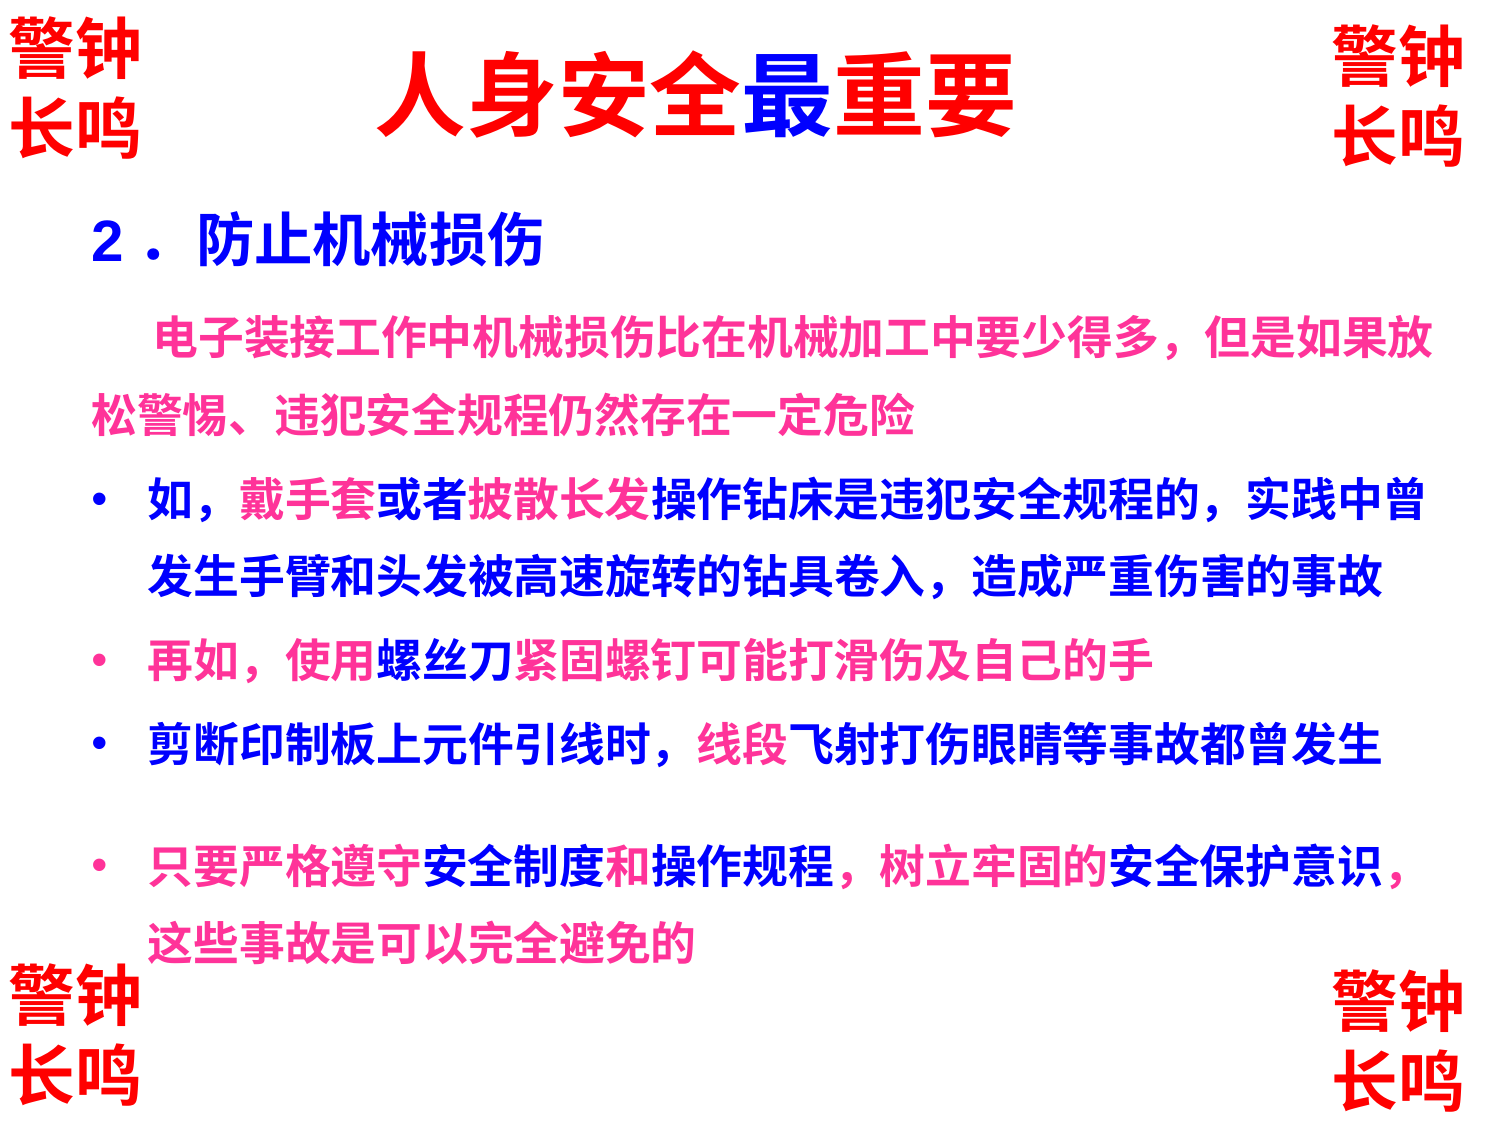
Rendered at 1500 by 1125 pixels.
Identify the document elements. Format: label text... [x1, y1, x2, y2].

text_box 2．防止机械损伤 电子装接工作中机械损伤比在机械加工中要少得多，但是如果放松警惕、违犯安全规程仍然存在一定危险 如，戴手套或者披散长发操作钻床是违犯安全规程的，实践中曾发生手臂和头发被高速旋转的钻具卷入，造成严重伤害的事故 再如，使用螺丝刀紧固螺钉可能打滑伤及自己的手 剪断印制板上元件引线时，线段飞射打伤眼睛等事故都曾发生 只要严格遵守安全制度和操作规程，树立牢固的安全保护意识，这些事故是可以完全避免的 [76, 196, 1450, 977]
text_box 警钟长鸣 [0, 0, 195, 175]
text_box 警钟长鸣 [1316, 7, 1500, 183]
text_box 警钟长鸣 [1316, 952, 1500, 1125]
text_box 人身安全最重要 [360, 30, 1032, 156]
text_box 警钟长鸣 [0, 946, 195, 1121]
